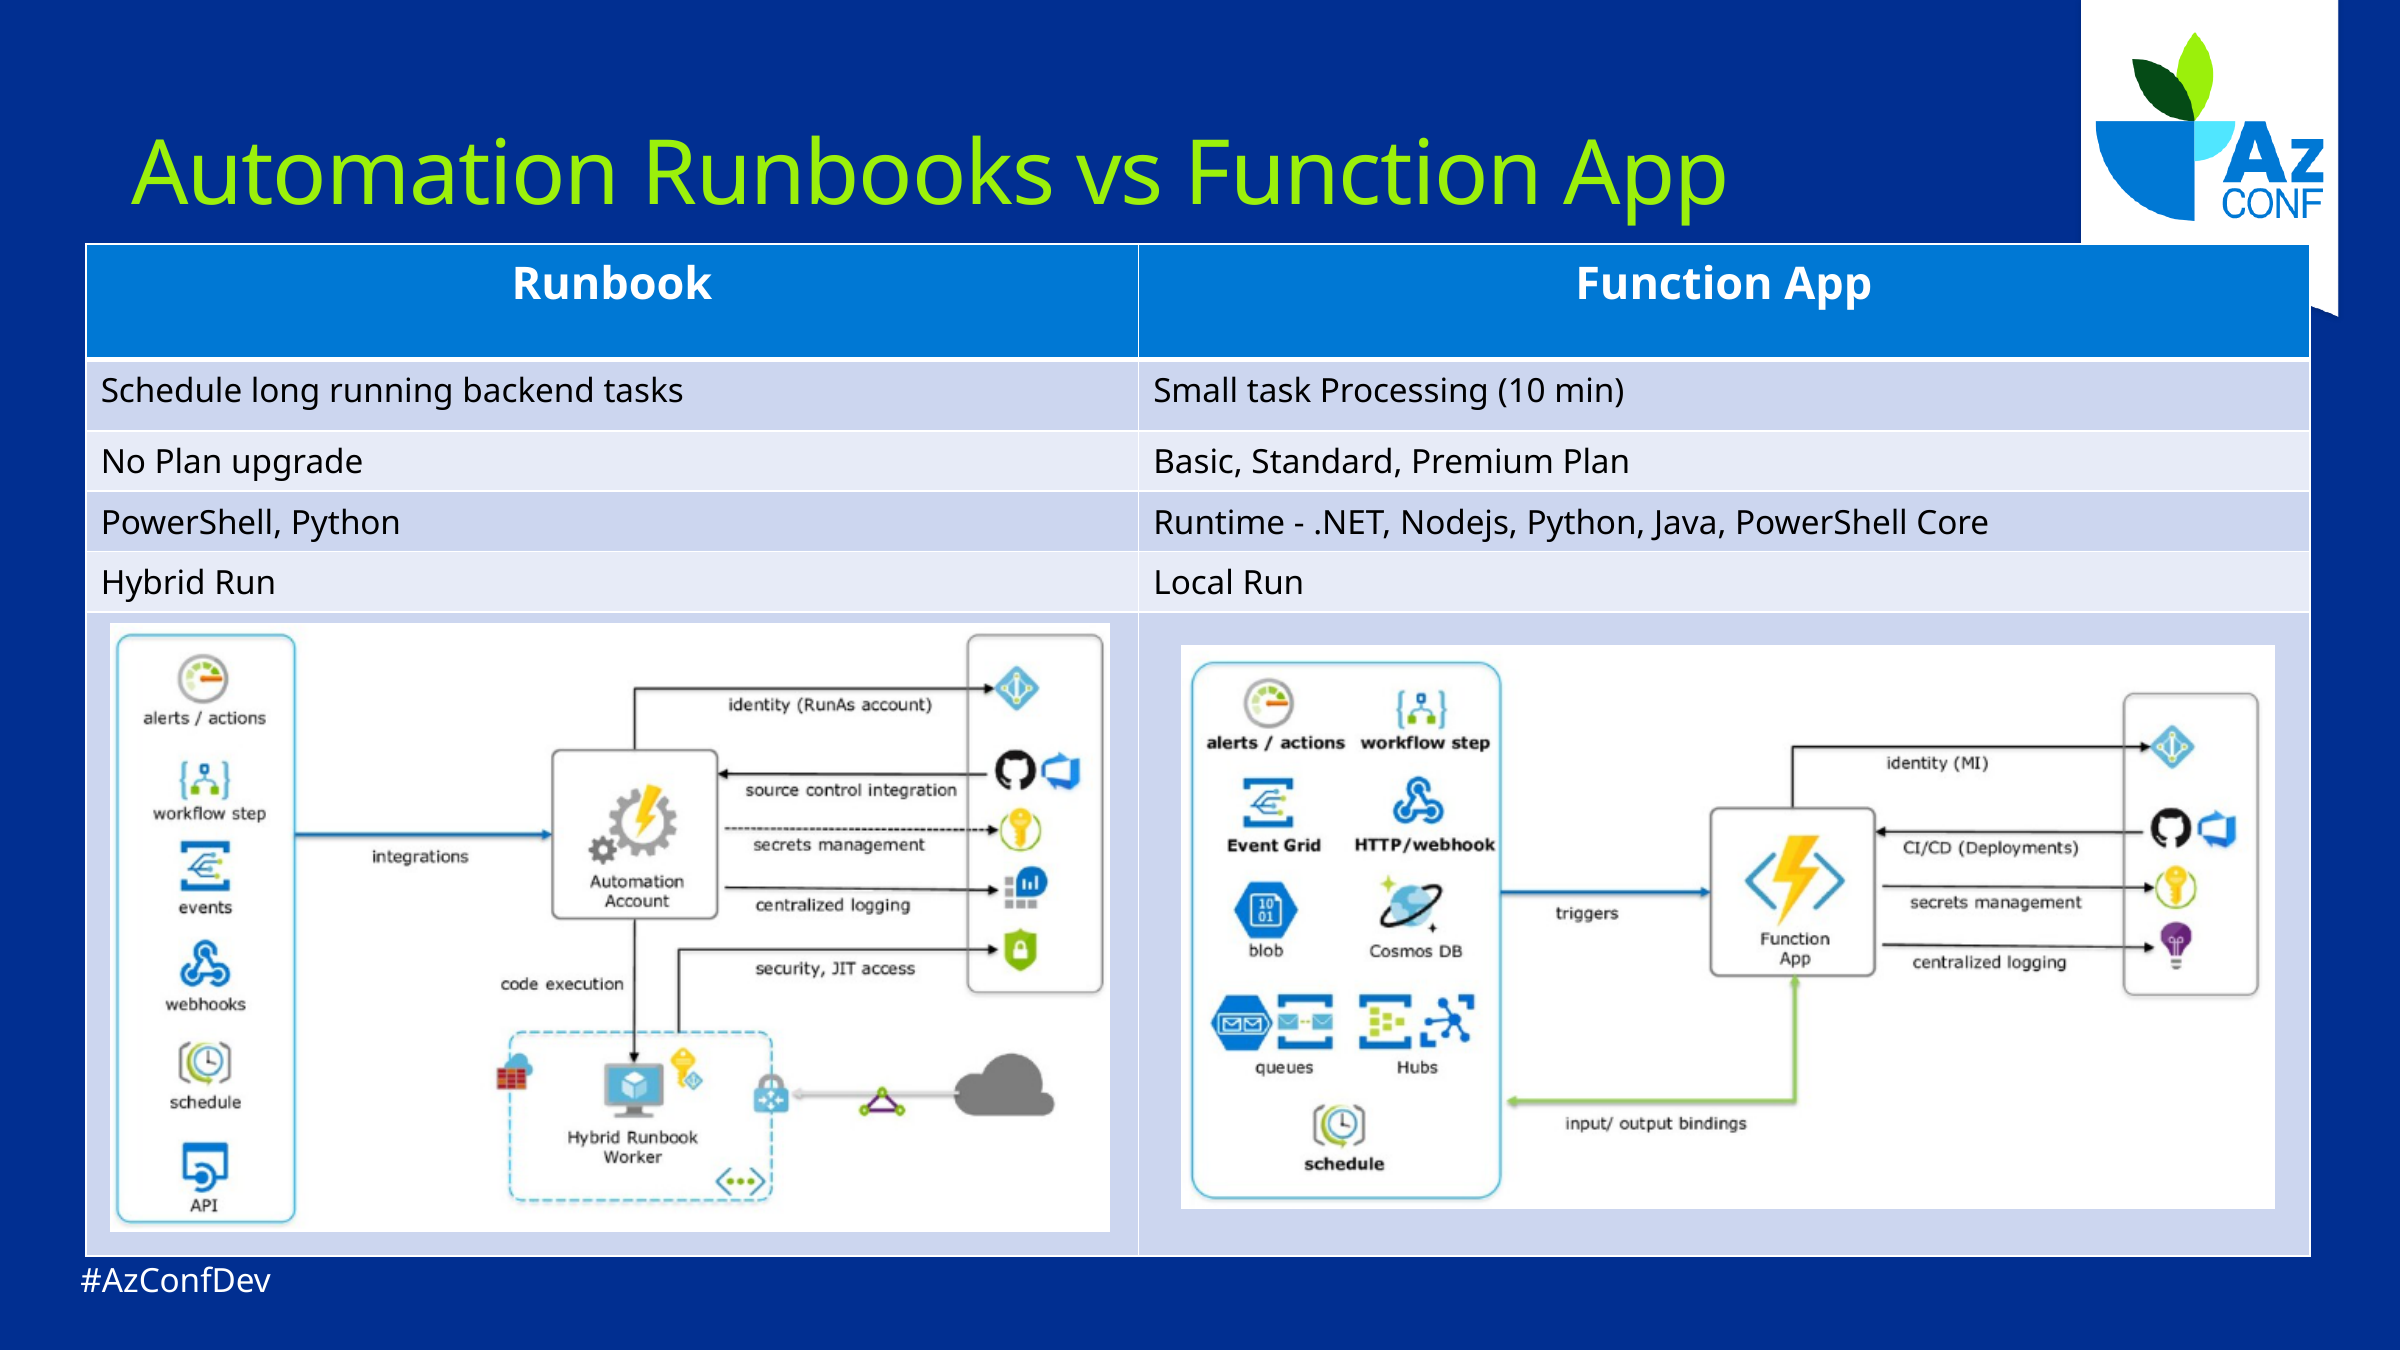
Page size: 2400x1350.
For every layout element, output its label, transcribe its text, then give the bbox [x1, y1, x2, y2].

table_header Function App [1139, 245, 2309, 357]
table_cell No Plan upgrade [87, 432, 1138, 490]
table_cell Schedule long running backend tasks [87, 362, 1138, 430]
table_header Runbook [87, 245, 1138, 357]
table_cell [1139, 613, 2309, 1255]
table_cell Local Run [1139, 552, 2309, 611]
table_cell Basic, Standard, Premium Plan [1139, 432, 2309, 490]
table_cell Hybrid Run [87, 552, 1138, 611]
title Automation Runbooks vs Function App [131, 27, 1838, 224]
picture [2073, 0, 2346, 326]
table_cell [87, 613, 1138, 1255]
table_cell Runtime - .NET, Nodejs, Python, Java, PowerShell Core [1139, 492, 2309, 551]
picture [109, 623, 1110, 1232]
table_cell Small task Processing (10 min) [1139, 362, 2309, 430]
picture [1181, 645, 2276, 1209]
table_cell PowerShell, Python [87, 492, 1138, 551]
